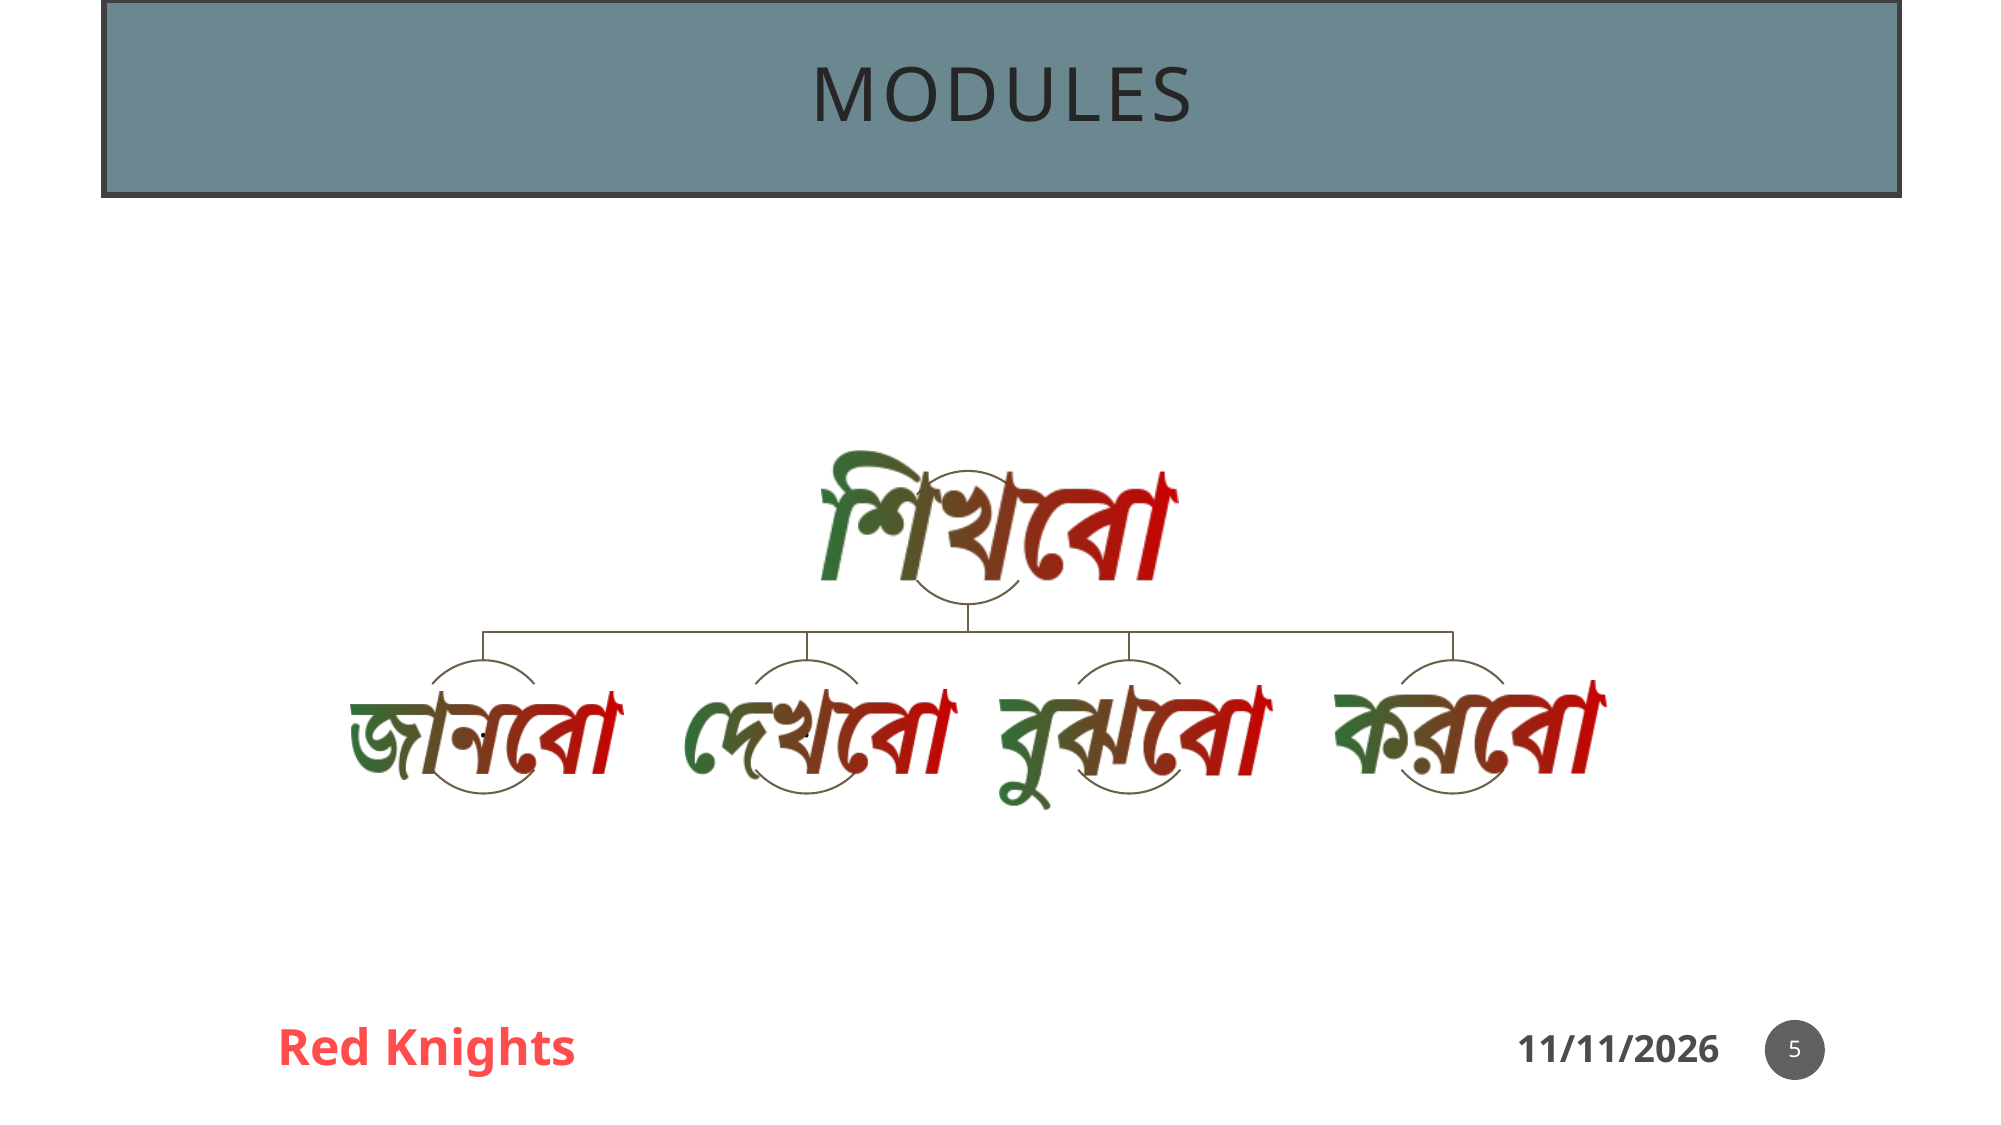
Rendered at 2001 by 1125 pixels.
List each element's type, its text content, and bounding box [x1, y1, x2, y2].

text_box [349, 381, 1587, 884]
slide_number 5 [1764, 1019, 1825, 1080]
slide_number 14-Nov-20 [1283, 1023, 1735, 1077]
picture [1334, 680, 1608, 775]
footer Red Knights [262, 1023, 1231, 1076]
picture [349, 691, 624, 780]
picture [999, 685, 1274, 812]
title Modules [101, 0, 1902, 198]
picture [684, 689, 958, 780]
picture [821, 450, 1179, 582]
